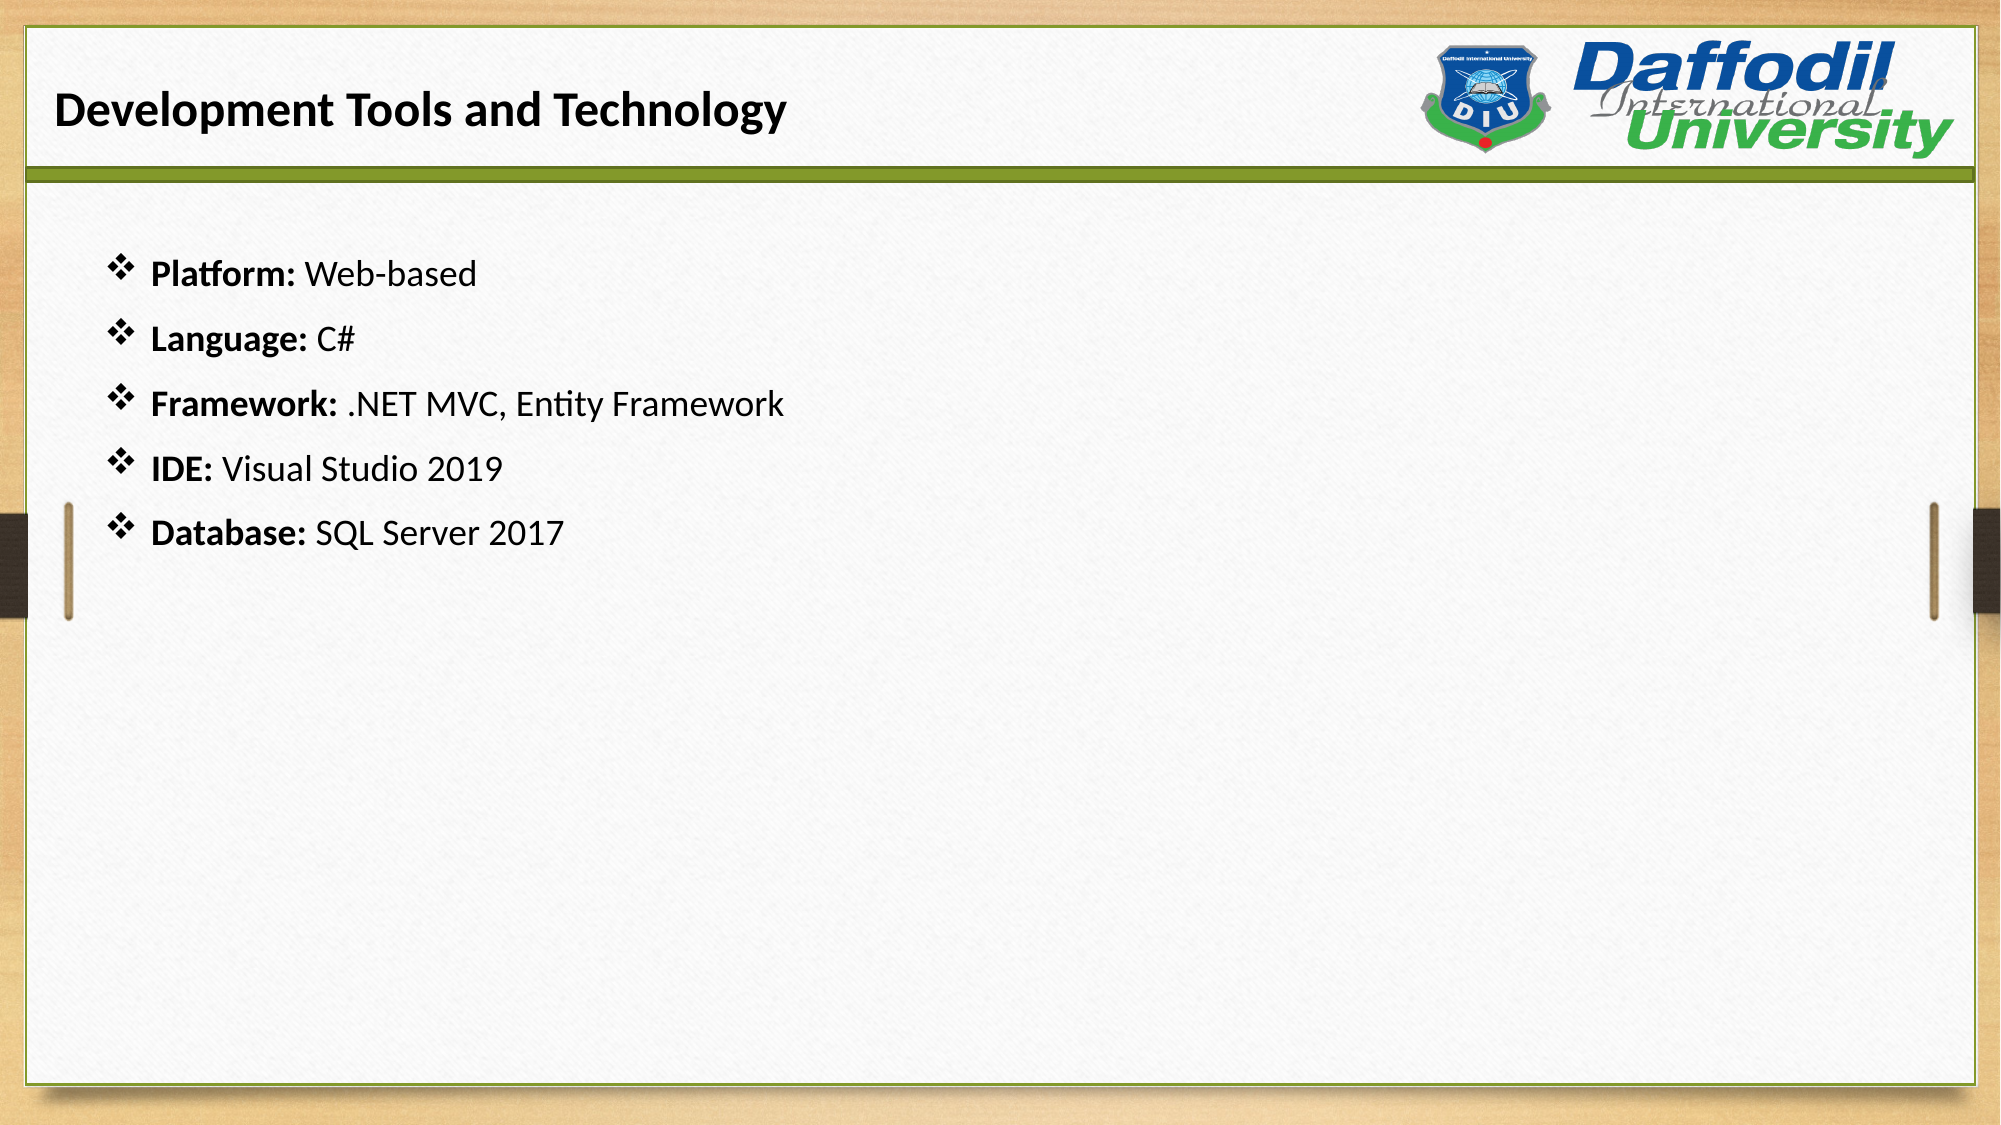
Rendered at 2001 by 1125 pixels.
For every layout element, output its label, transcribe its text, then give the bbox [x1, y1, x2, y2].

text_box Development Tools and Technology [39, 68, 836, 194]
text_box Platform: Web-based Language: C# Framework: .NET MVC, Entity Framework IDE: Visual Studio 2019 Database: SQL Server 2017 [89, 238, 1396, 561]
picture [0, 0, 2001, 1125]
